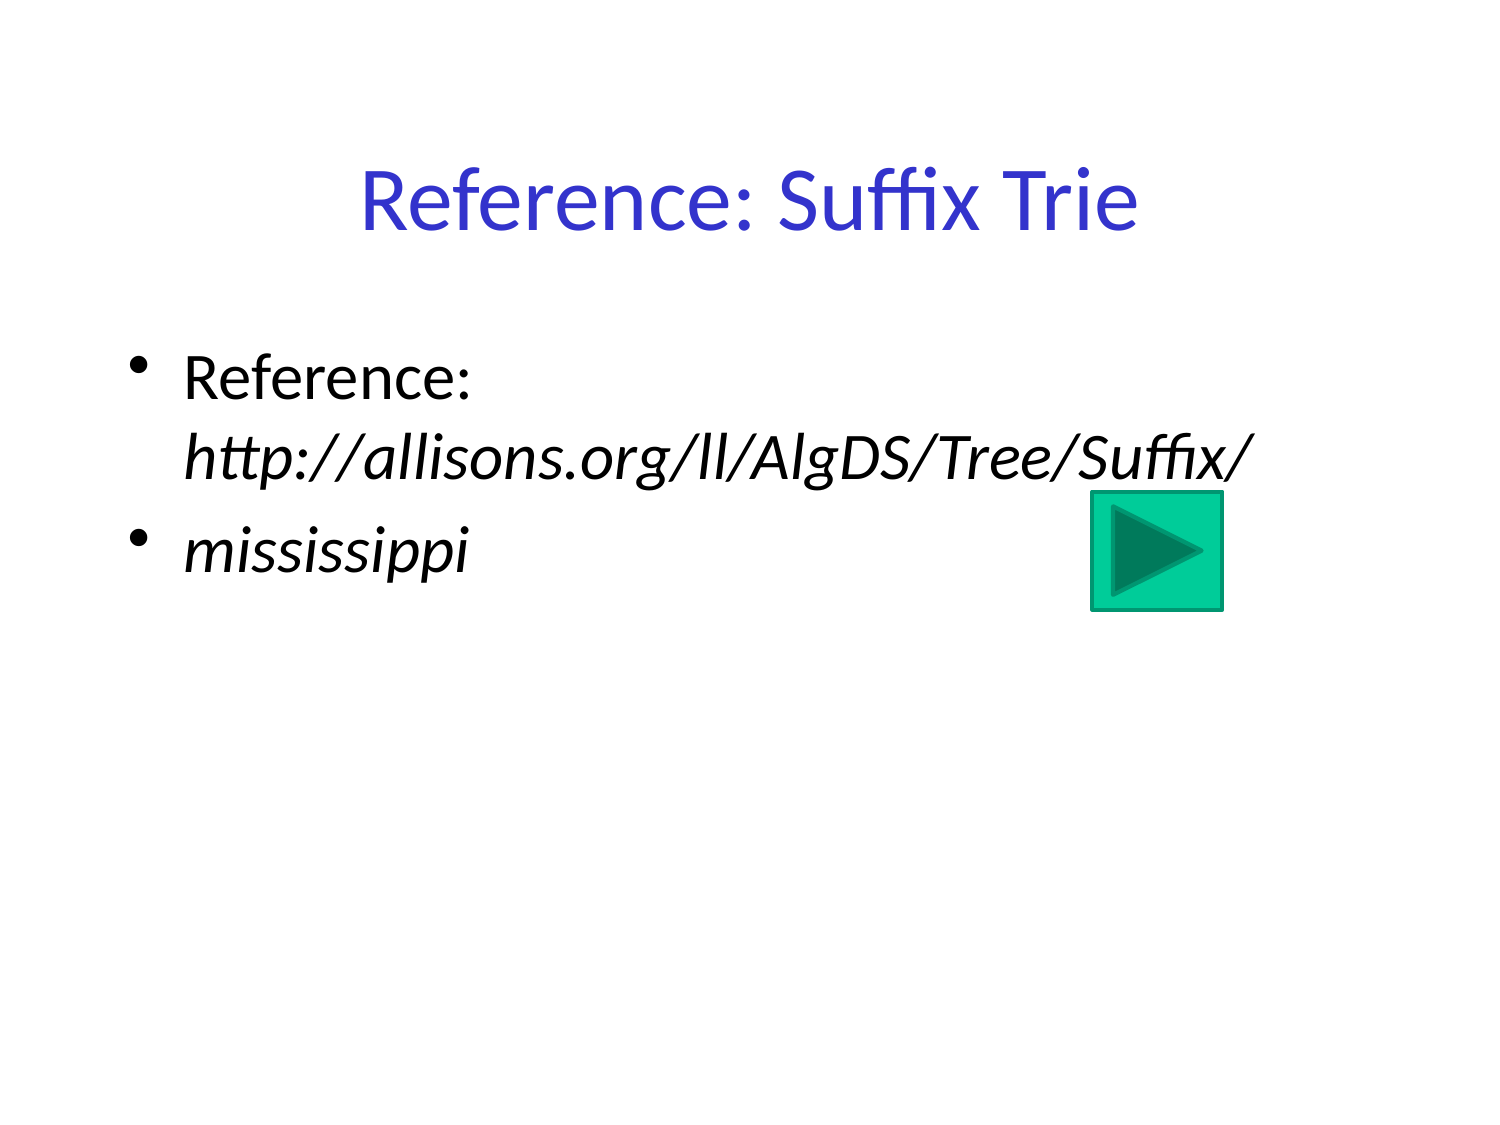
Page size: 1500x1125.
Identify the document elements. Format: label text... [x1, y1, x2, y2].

list Reference: http://allisons.org/ll/AlgDS/Tree/Suffix/ mississippi [112, 324, 1388, 1000]
title Reference: Suffix Trie [112, 99, 1388, 288]
text_box [1090, 490, 1224, 612]
